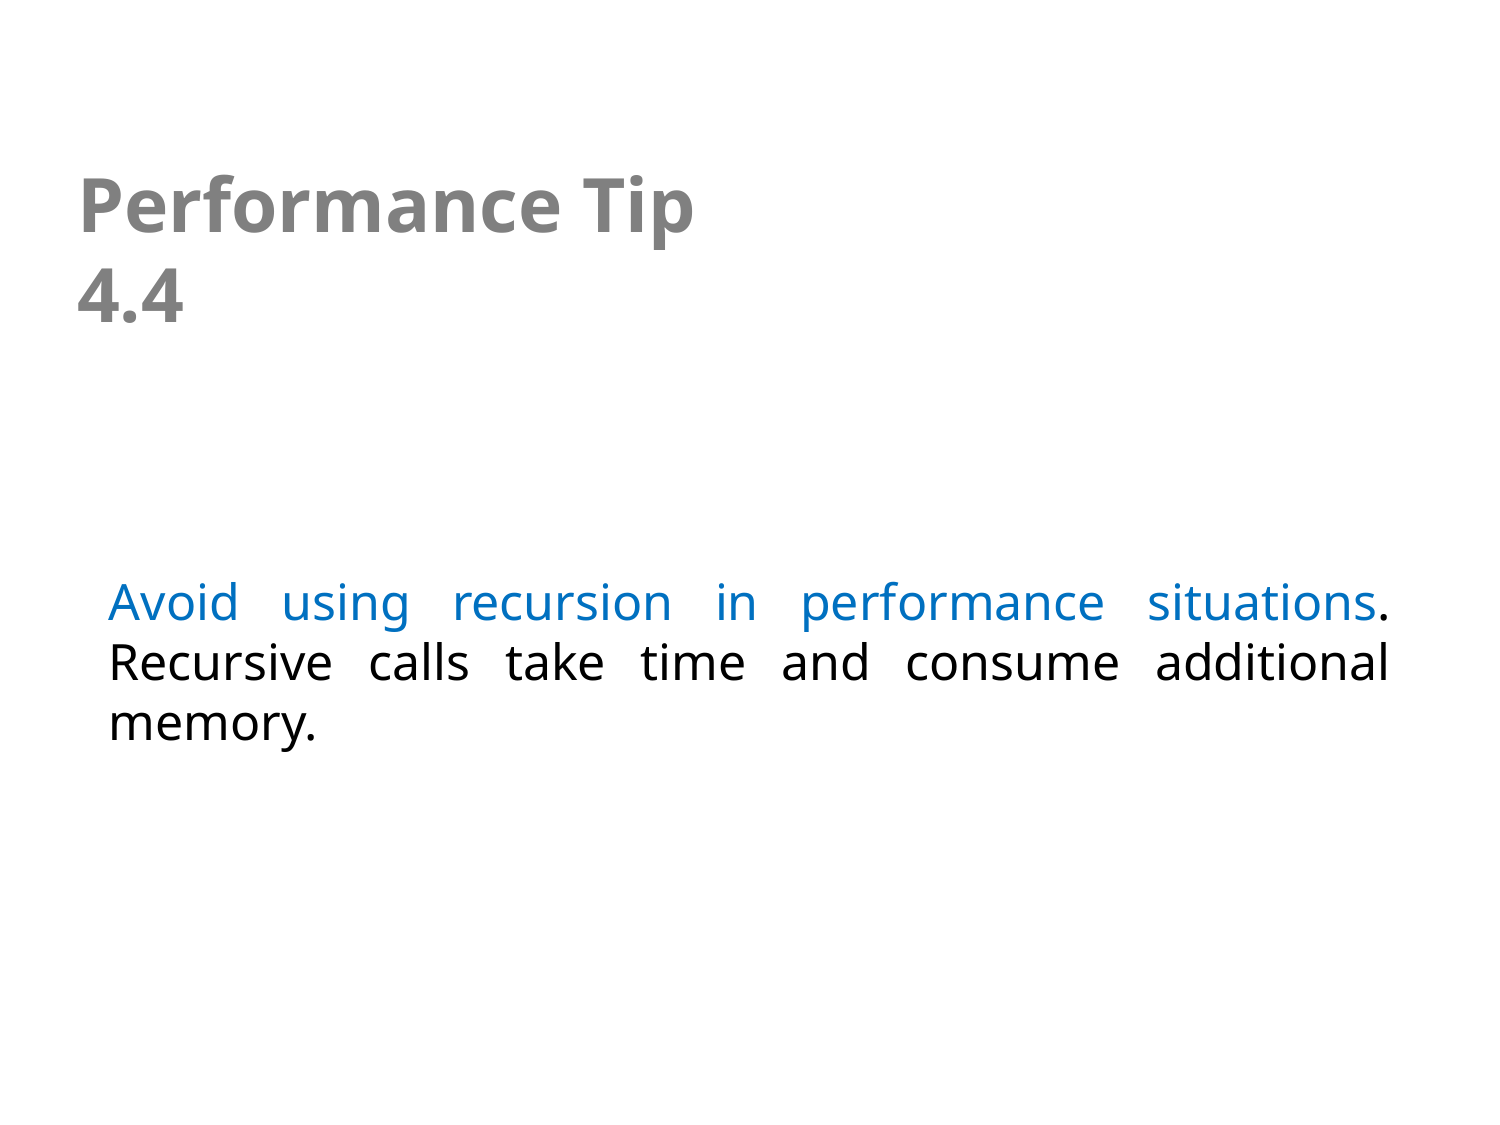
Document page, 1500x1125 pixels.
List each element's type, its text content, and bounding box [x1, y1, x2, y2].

title Performance Tip 4.4 [62, 149, 813, 353]
list Avoid using recursion in performance situations. Recursive calls take time and consume additional memory. [93, 562, 1407, 697]
